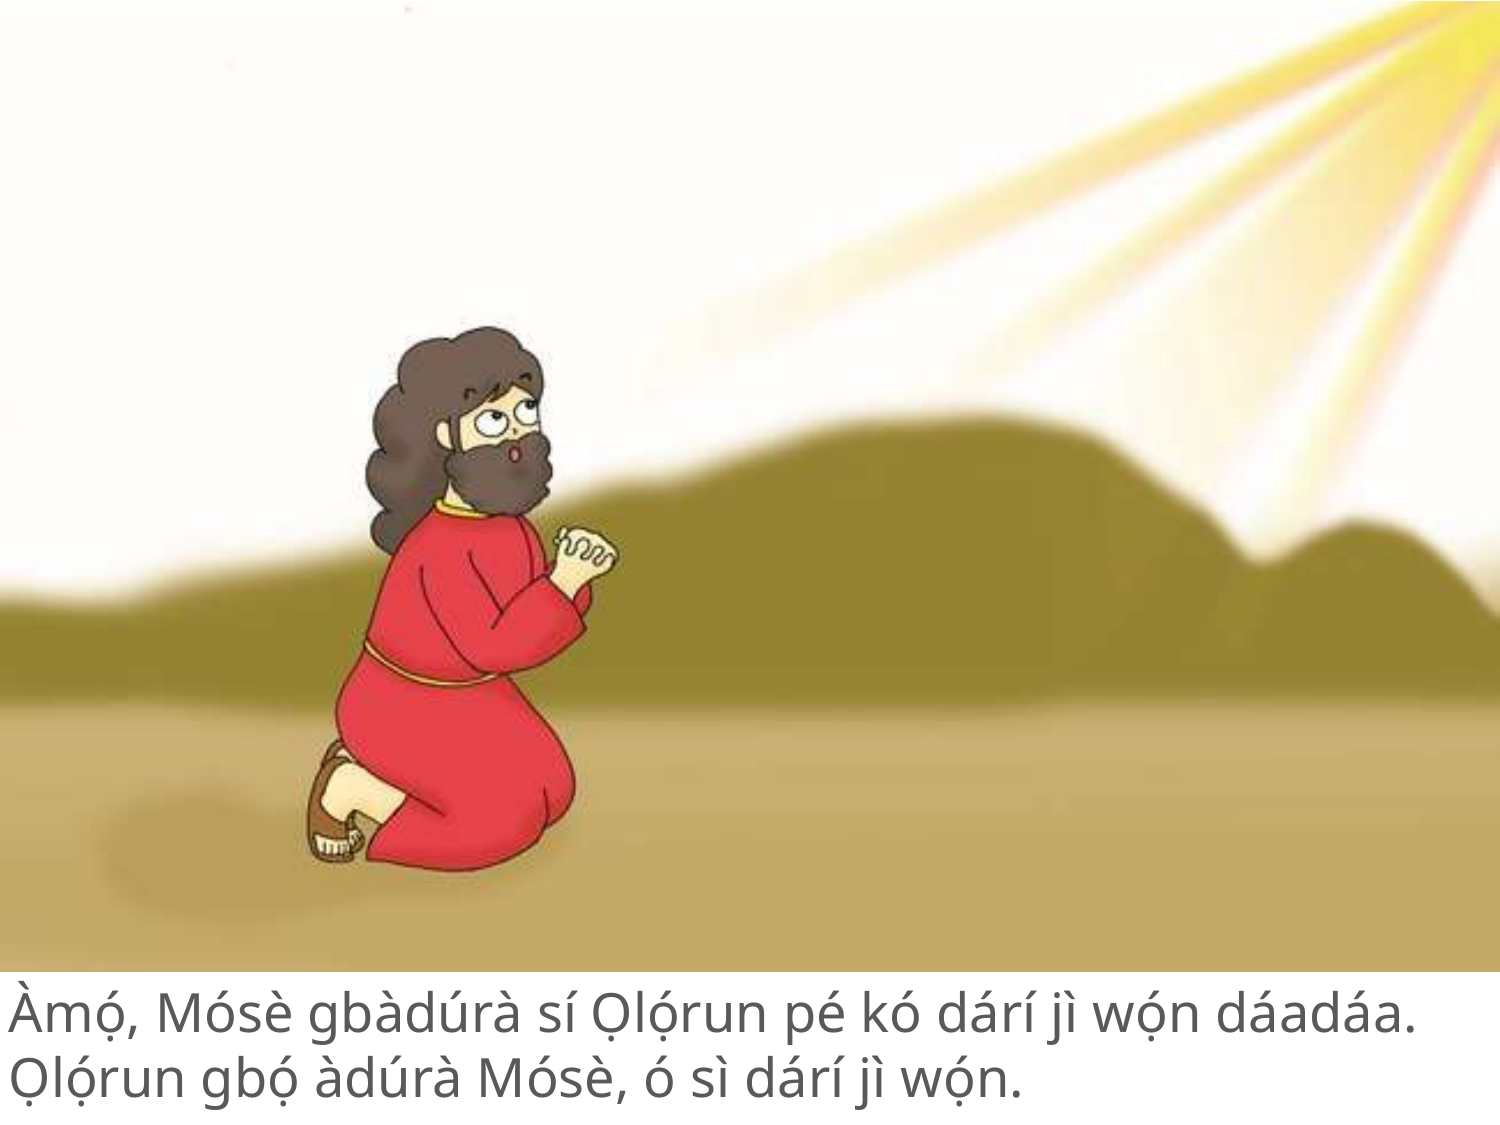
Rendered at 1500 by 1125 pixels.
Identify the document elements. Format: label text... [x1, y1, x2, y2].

picture [0, 0, 1500, 972]
text_box Àmọ́, Mósè gbàdúrà sí Ọlọ́run pé kó dárí jì wọ́n dáadáa. Ọlọ́run gbọ́ àdúrà Mósè, ó sì dárí jì wọ́n. [0, 979, 1500, 1116]
